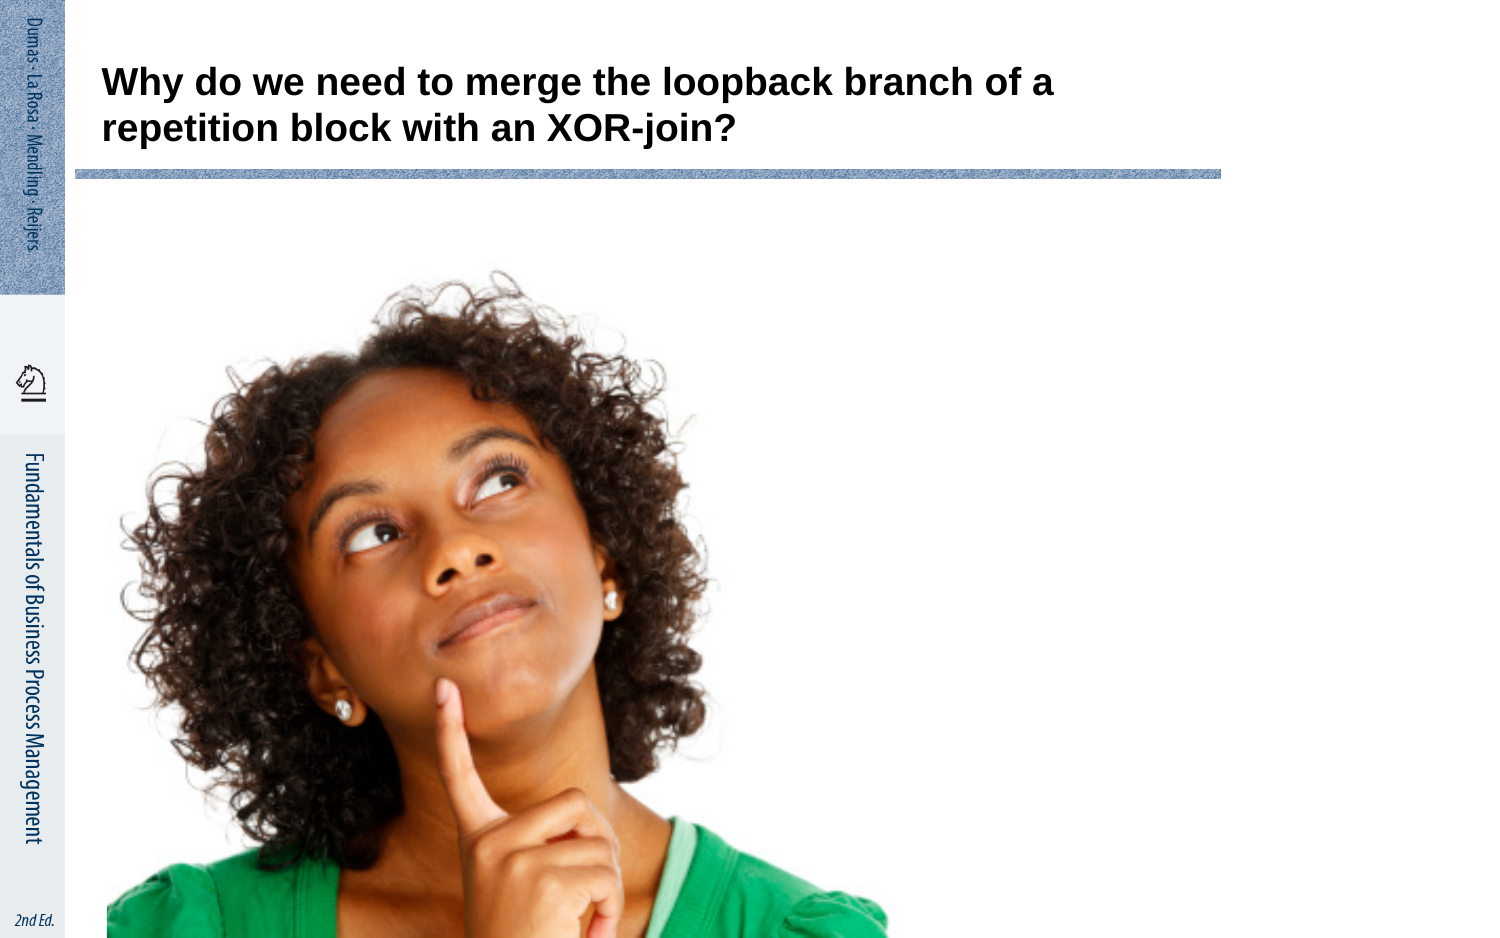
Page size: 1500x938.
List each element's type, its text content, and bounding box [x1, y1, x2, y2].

picture [106, 225, 1058, 938]
picture [0, 0, 65, 938]
picture [75, 169, 1221, 179]
text_box Why do we need to merge the loopback branch of a repetition block with an XOR-join? [89, 48, 1192, 157]
